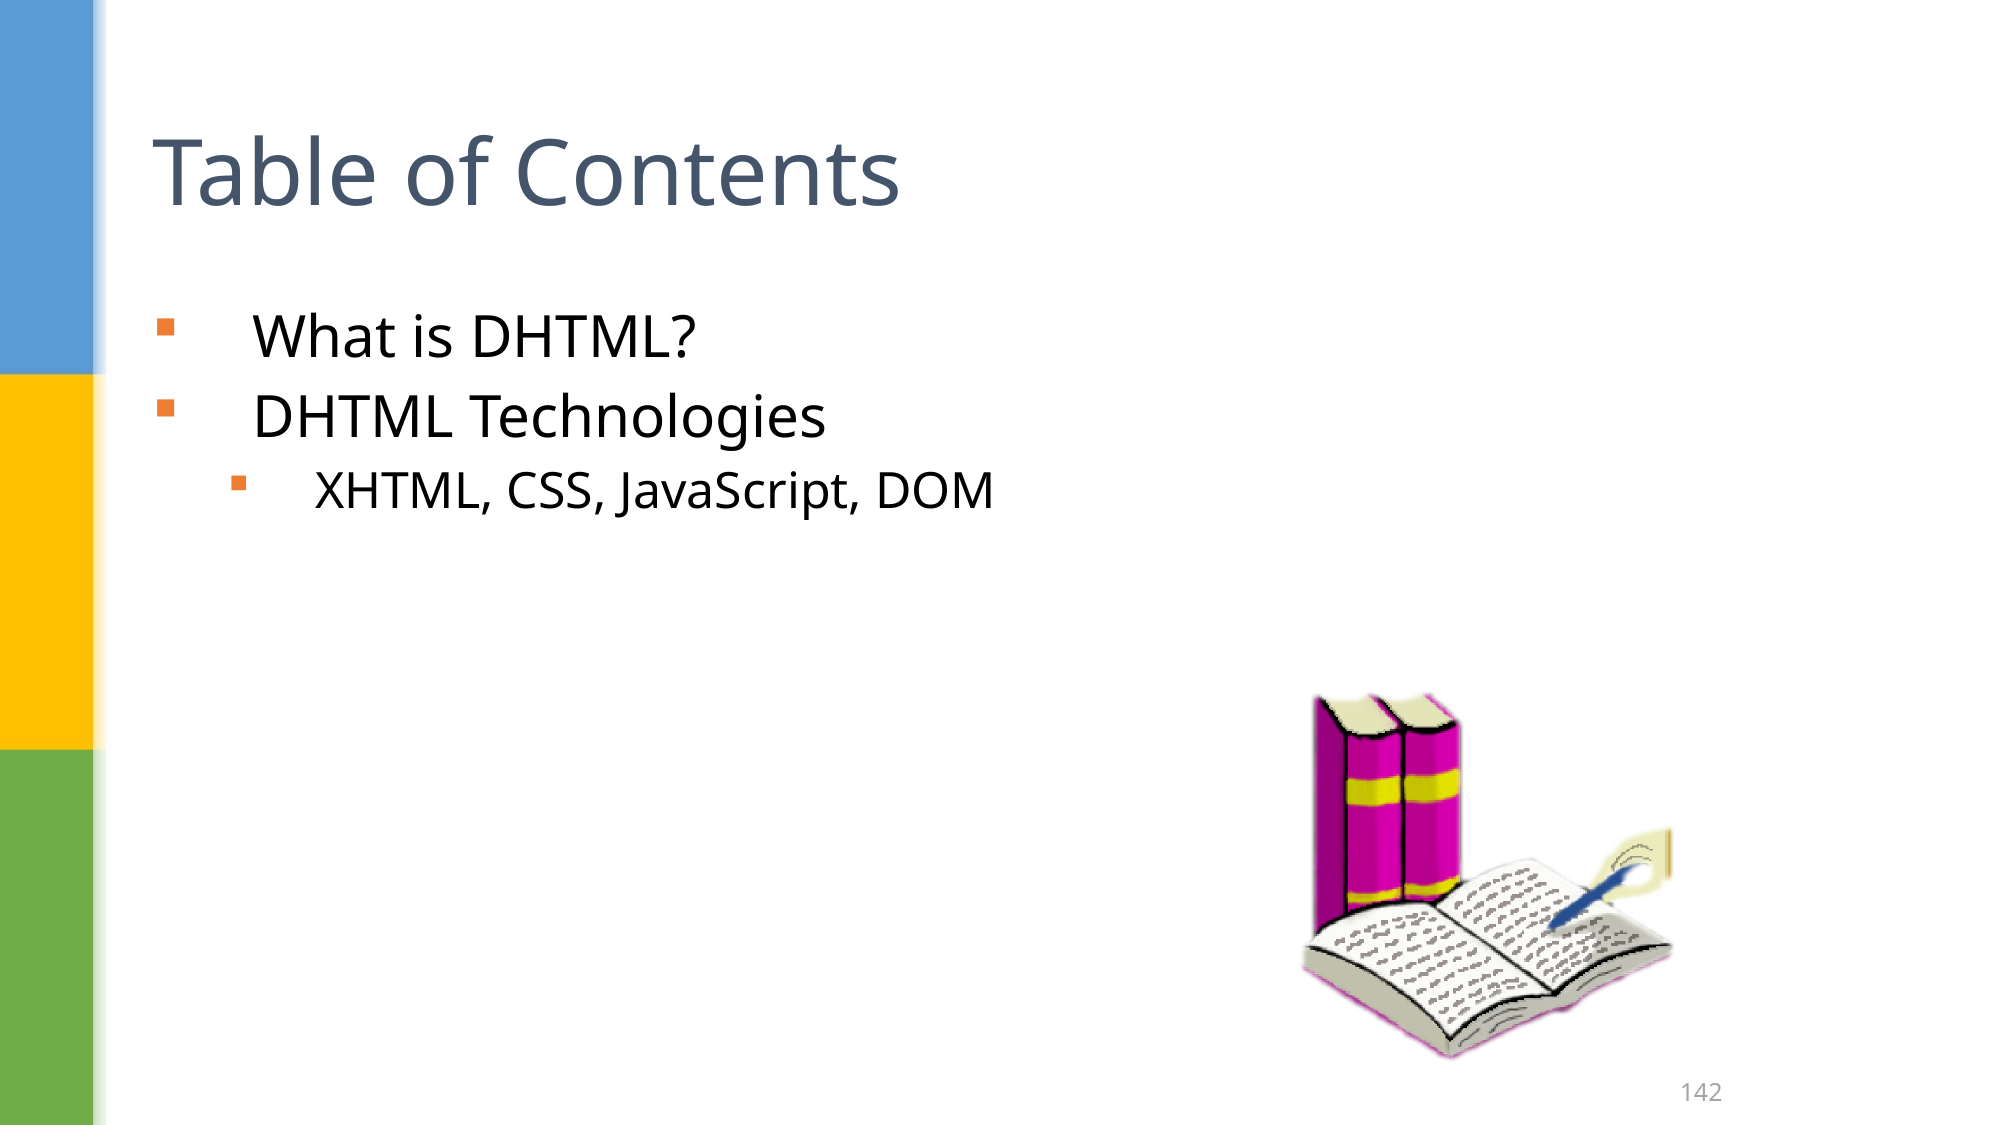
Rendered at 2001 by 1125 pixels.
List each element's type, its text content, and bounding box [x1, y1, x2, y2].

picture [0, 0, 2001, 1125]
list What is DHTML? DHTML Technologies XHTML, CSS, JavaScript, DOM [137, 299, 1863, 1014]
title Table of Contents [137, 59, 1863, 278]
slide_number 142 [1662, 1074, 1738, 1113]
